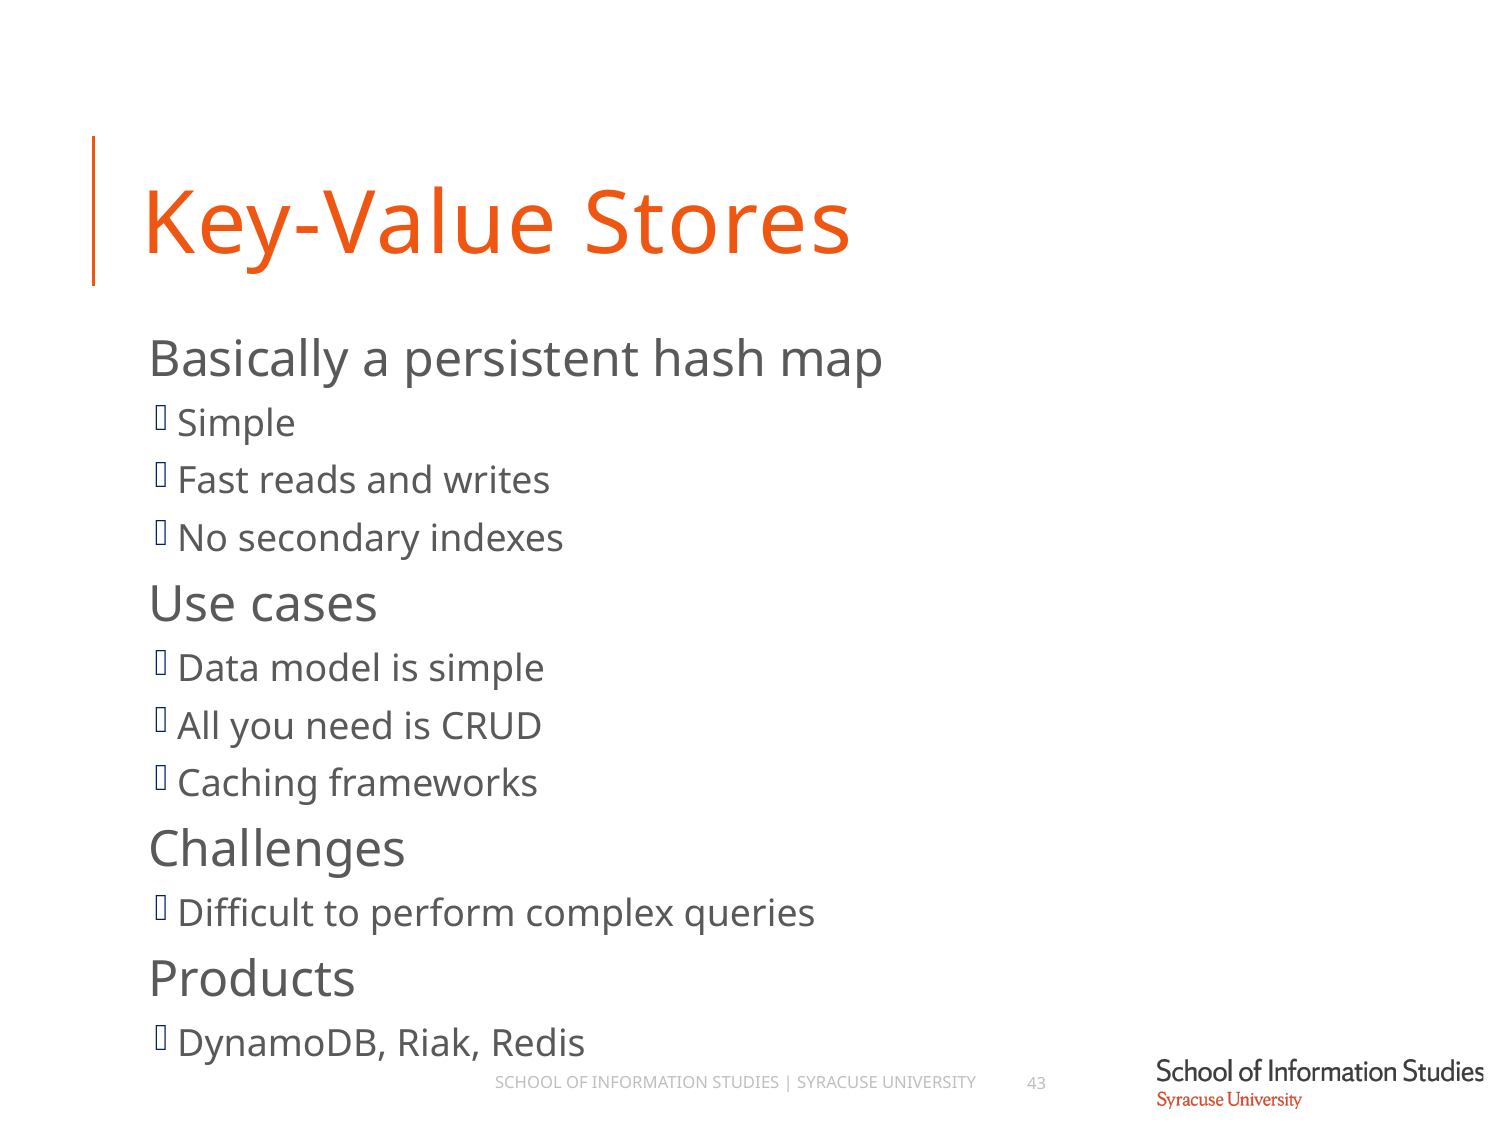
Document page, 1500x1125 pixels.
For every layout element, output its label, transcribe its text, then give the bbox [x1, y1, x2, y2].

footer School of Information Studies | Syracuse University [283, 1061, 993, 1106]
slide_number 43 [1012, 1061, 1149, 1107]
title Key-Value Stores [126, 96, 1322, 318]
list Basically a persistent hash map Simple Fast reads and writes No secondary indexes Use cases Data model is simple All you need is CRUD Caching frameworks Challenges Difficult to perform complex queries Products DynamoDB, Riak, Redis [126, 318, 1322, 1035]
